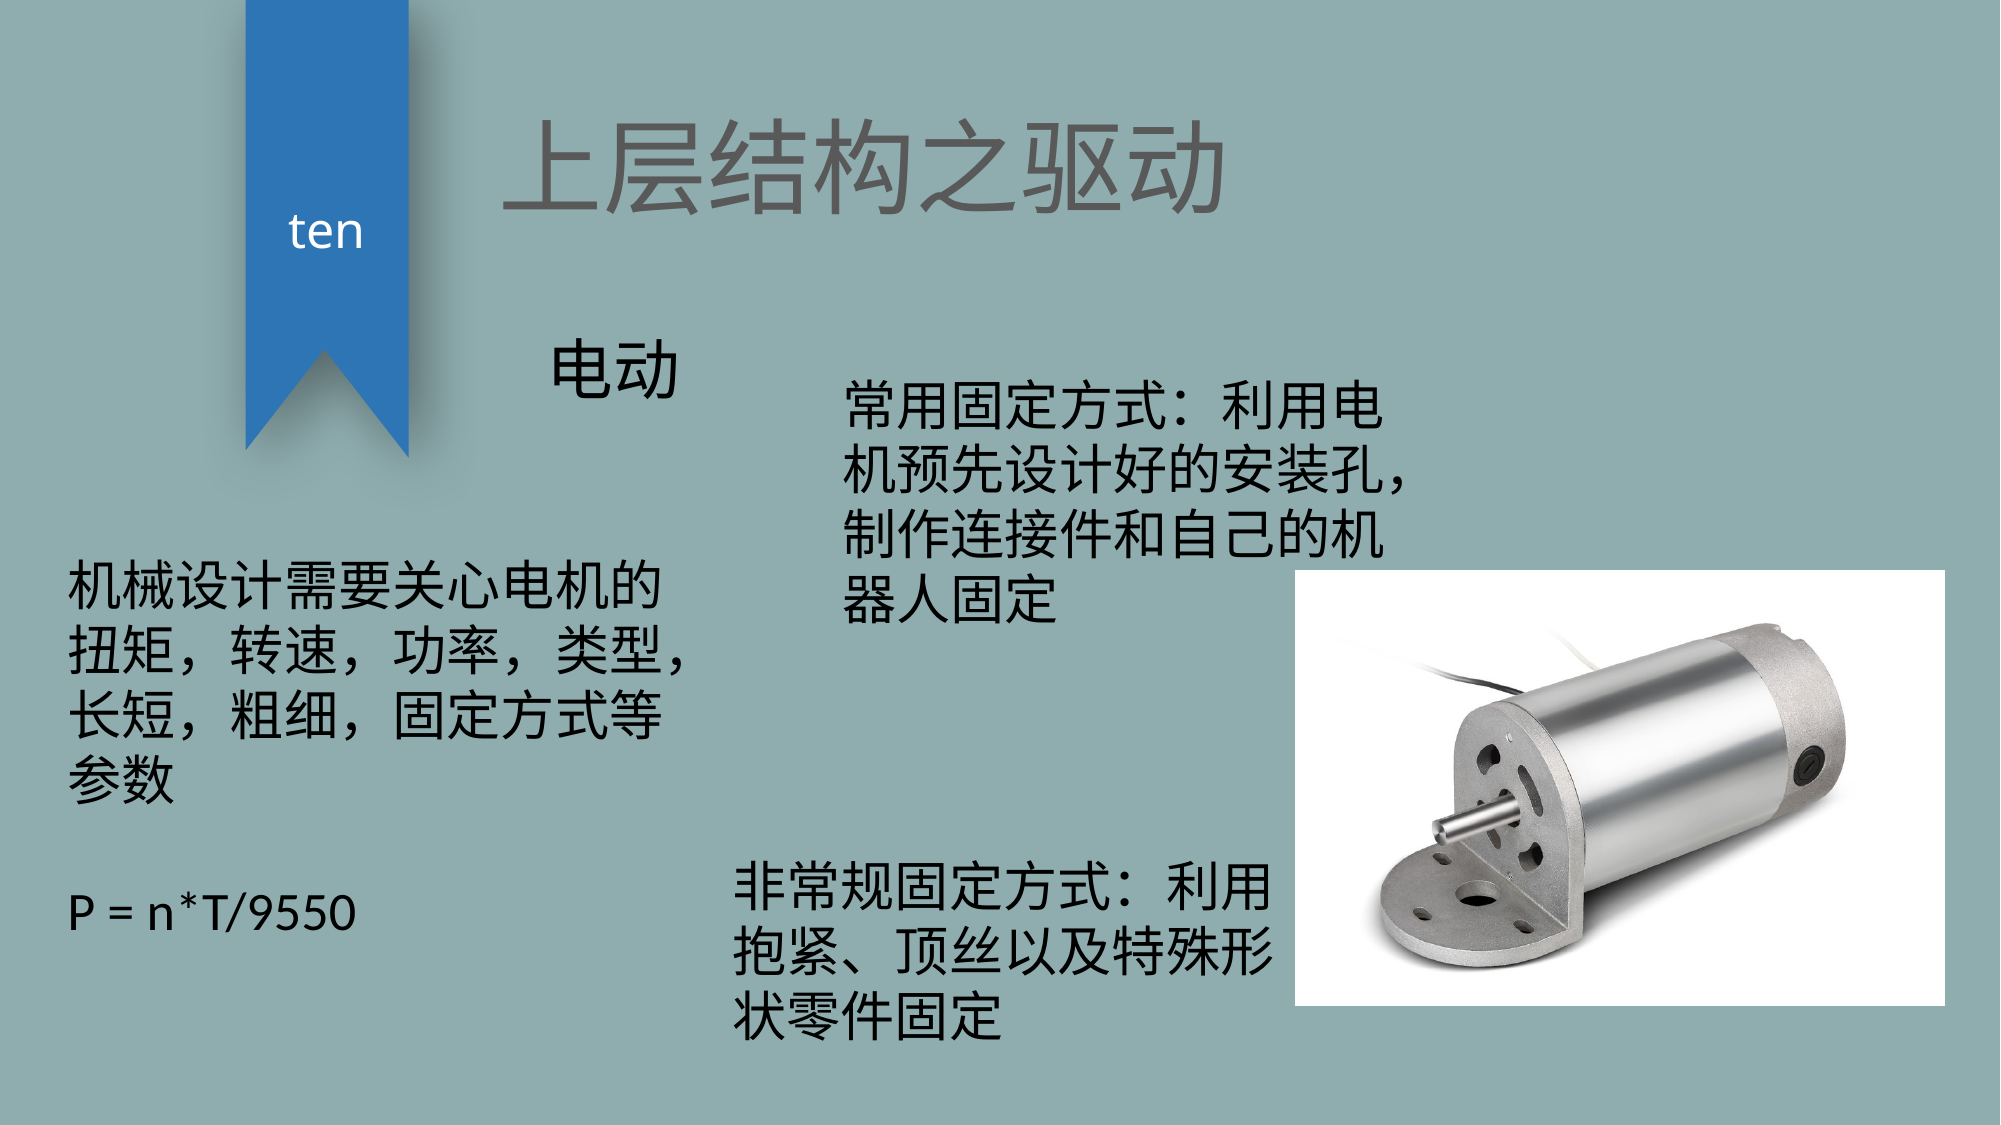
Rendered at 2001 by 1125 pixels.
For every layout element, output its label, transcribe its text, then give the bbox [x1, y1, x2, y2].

text_box 上层结构之驱动 [484, 94, 1244, 235]
text_box 非常规固定方式：利用抱紧、顶丝以及特殊形状零件固定 [717, 845, 1323, 1055]
picture [1295, 570, 1945, 1006]
text_box ten [244, 0, 410, 461]
text_box 电动 [531, 320, 696, 415]
text_box 机械设计需要关心电机的扭矩，转速，功率，类型，长短，粗细，固定方式等参数 P = n*T/9550 [52, 543, 718, 949]
text_box 常用固定方式：利用电机预先设计好的安装孔，制作连接件和自己的机器人固定 [827, 363, 1433, 638]
